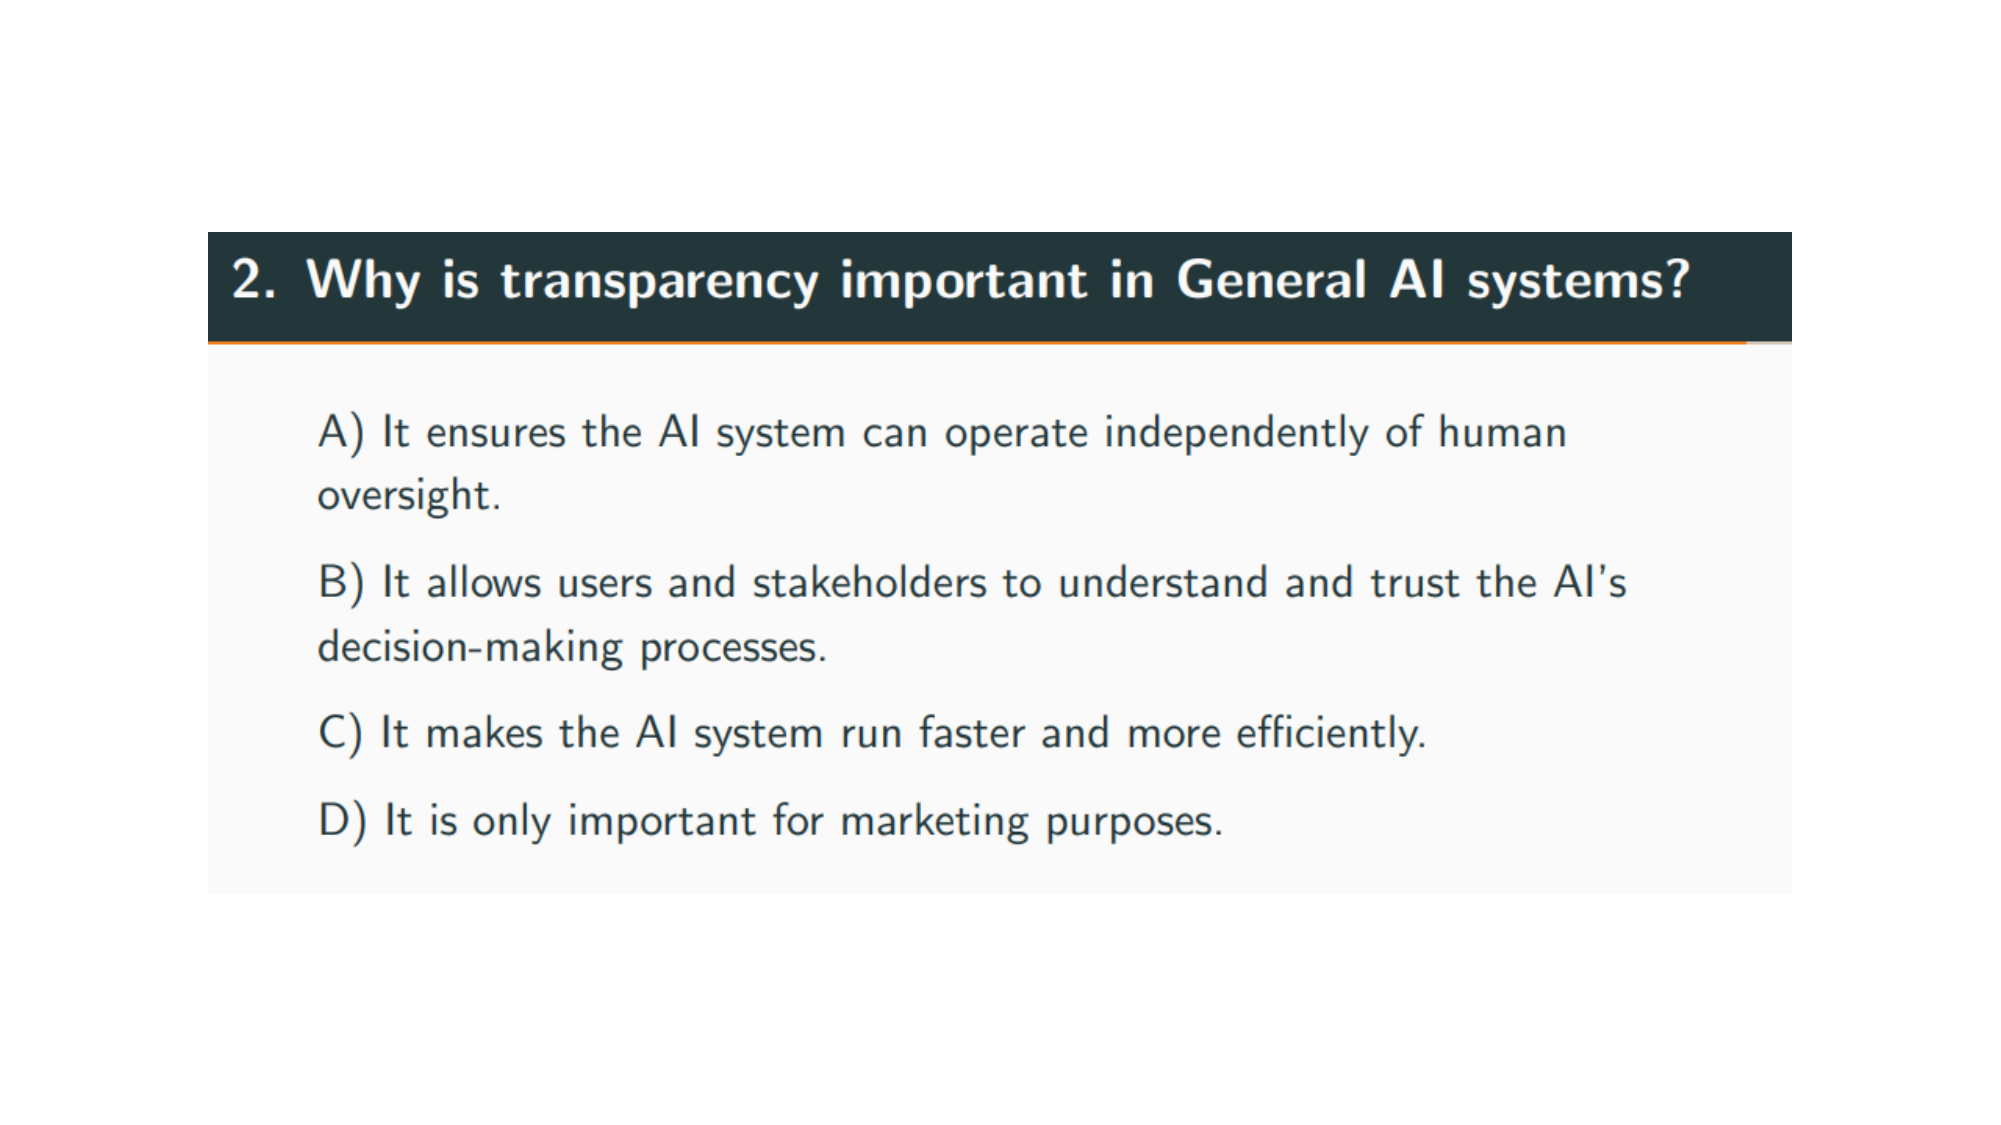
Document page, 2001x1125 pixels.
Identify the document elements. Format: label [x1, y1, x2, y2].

picture [208, 232, 1792, 893]
